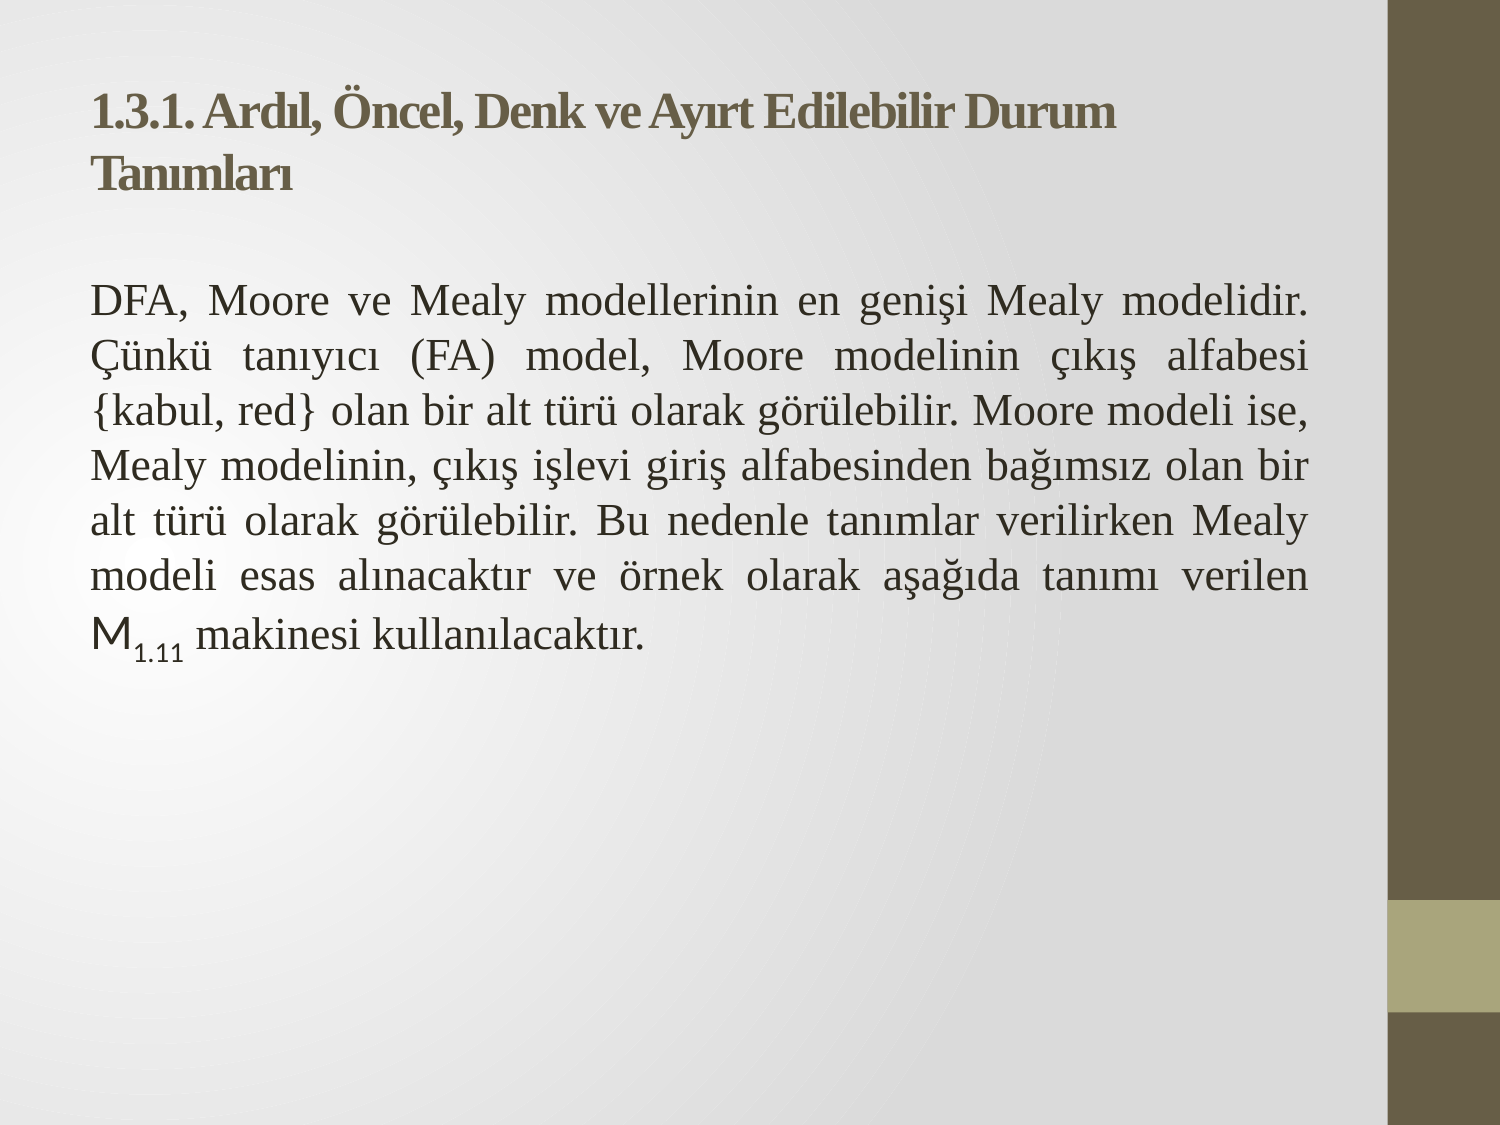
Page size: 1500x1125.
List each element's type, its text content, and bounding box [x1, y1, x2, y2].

title 1.3.1. Ardıl, Öncel, Denk ve Ayırt Edilebilir Durum Tanımları [75, 45, 1325, 233]
list DFA, Moore ve Mealy modellerinin en genişi Mealy modelidir. Çünkü tanıyıcı (FA) model, Moore modelinin çıkış alfabesi {kabul, red} olan bir alt türü olarak görülebilir. Moore modeli ise, Mealy modelinin, çıkış işlevi giriş alfabesinden bağımsız olan bir alt türü olarak görülebilir. Bu nedenle tanımlar verilirken Mealy modeli esas alınacaktır ve örnek olarak aşağıda tanımı verilen M1.11 makinesi kullanılacaktır. [75, 262, 1325, 1050]
